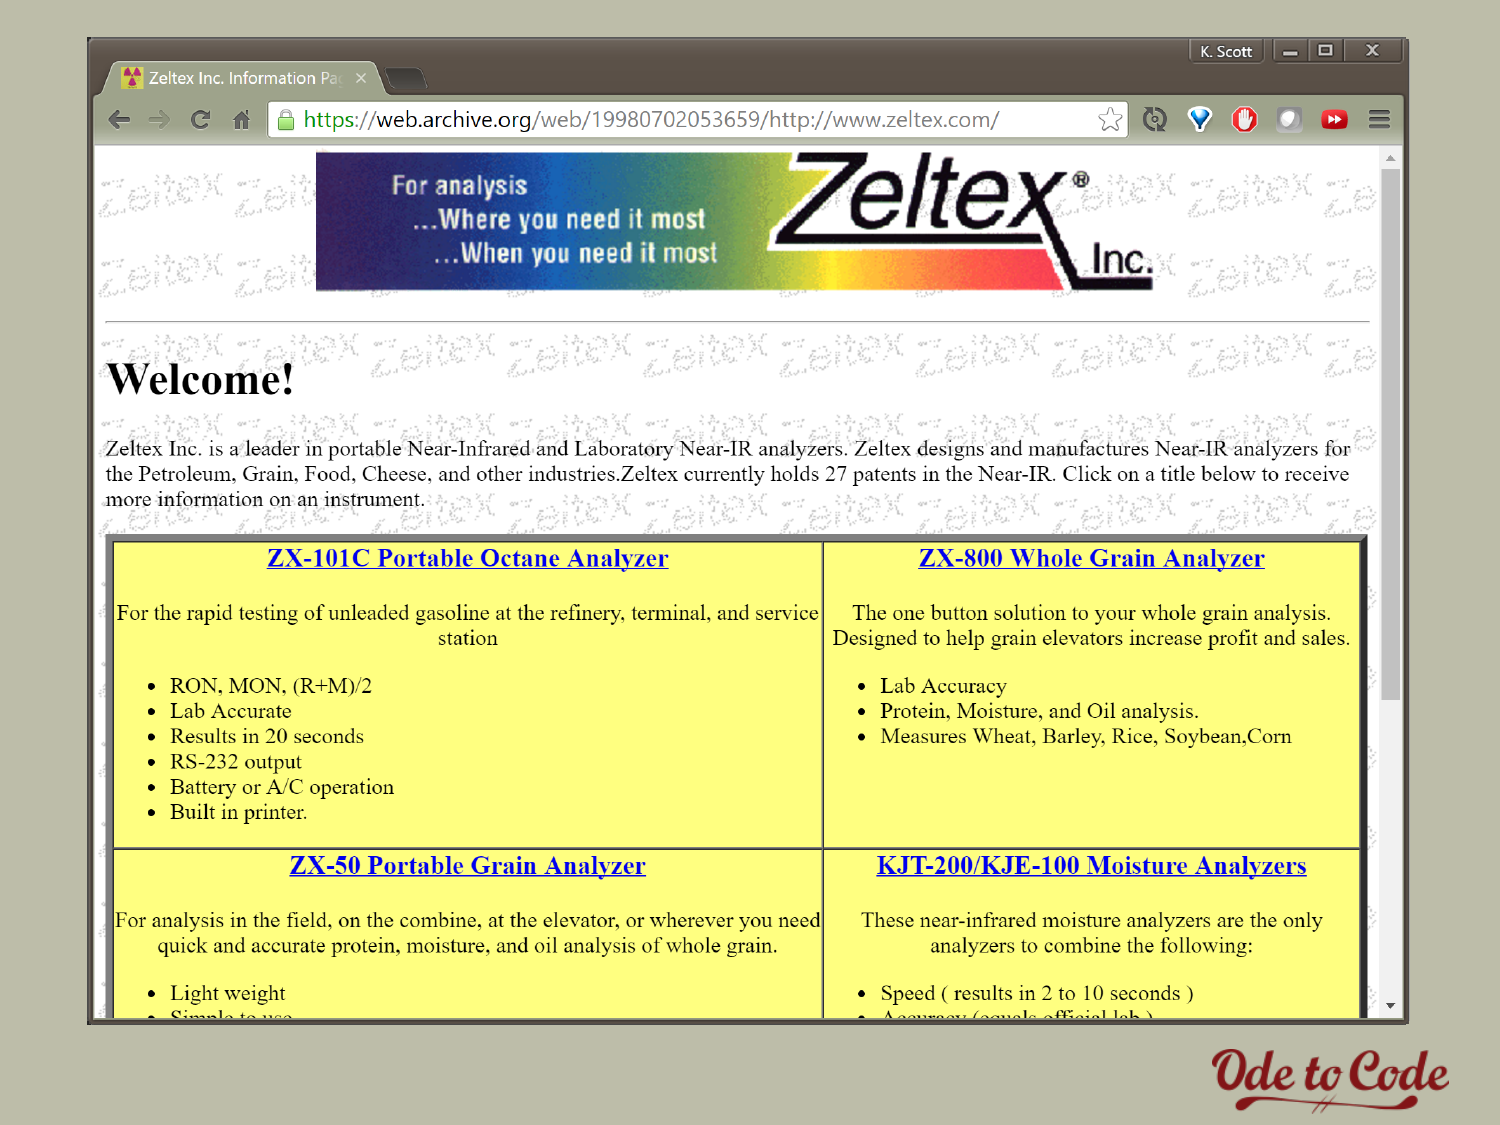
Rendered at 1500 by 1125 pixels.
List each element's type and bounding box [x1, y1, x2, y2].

picture [87, 37, 1410, 1025]
picture [1212, 1049, 1449, 1114]
